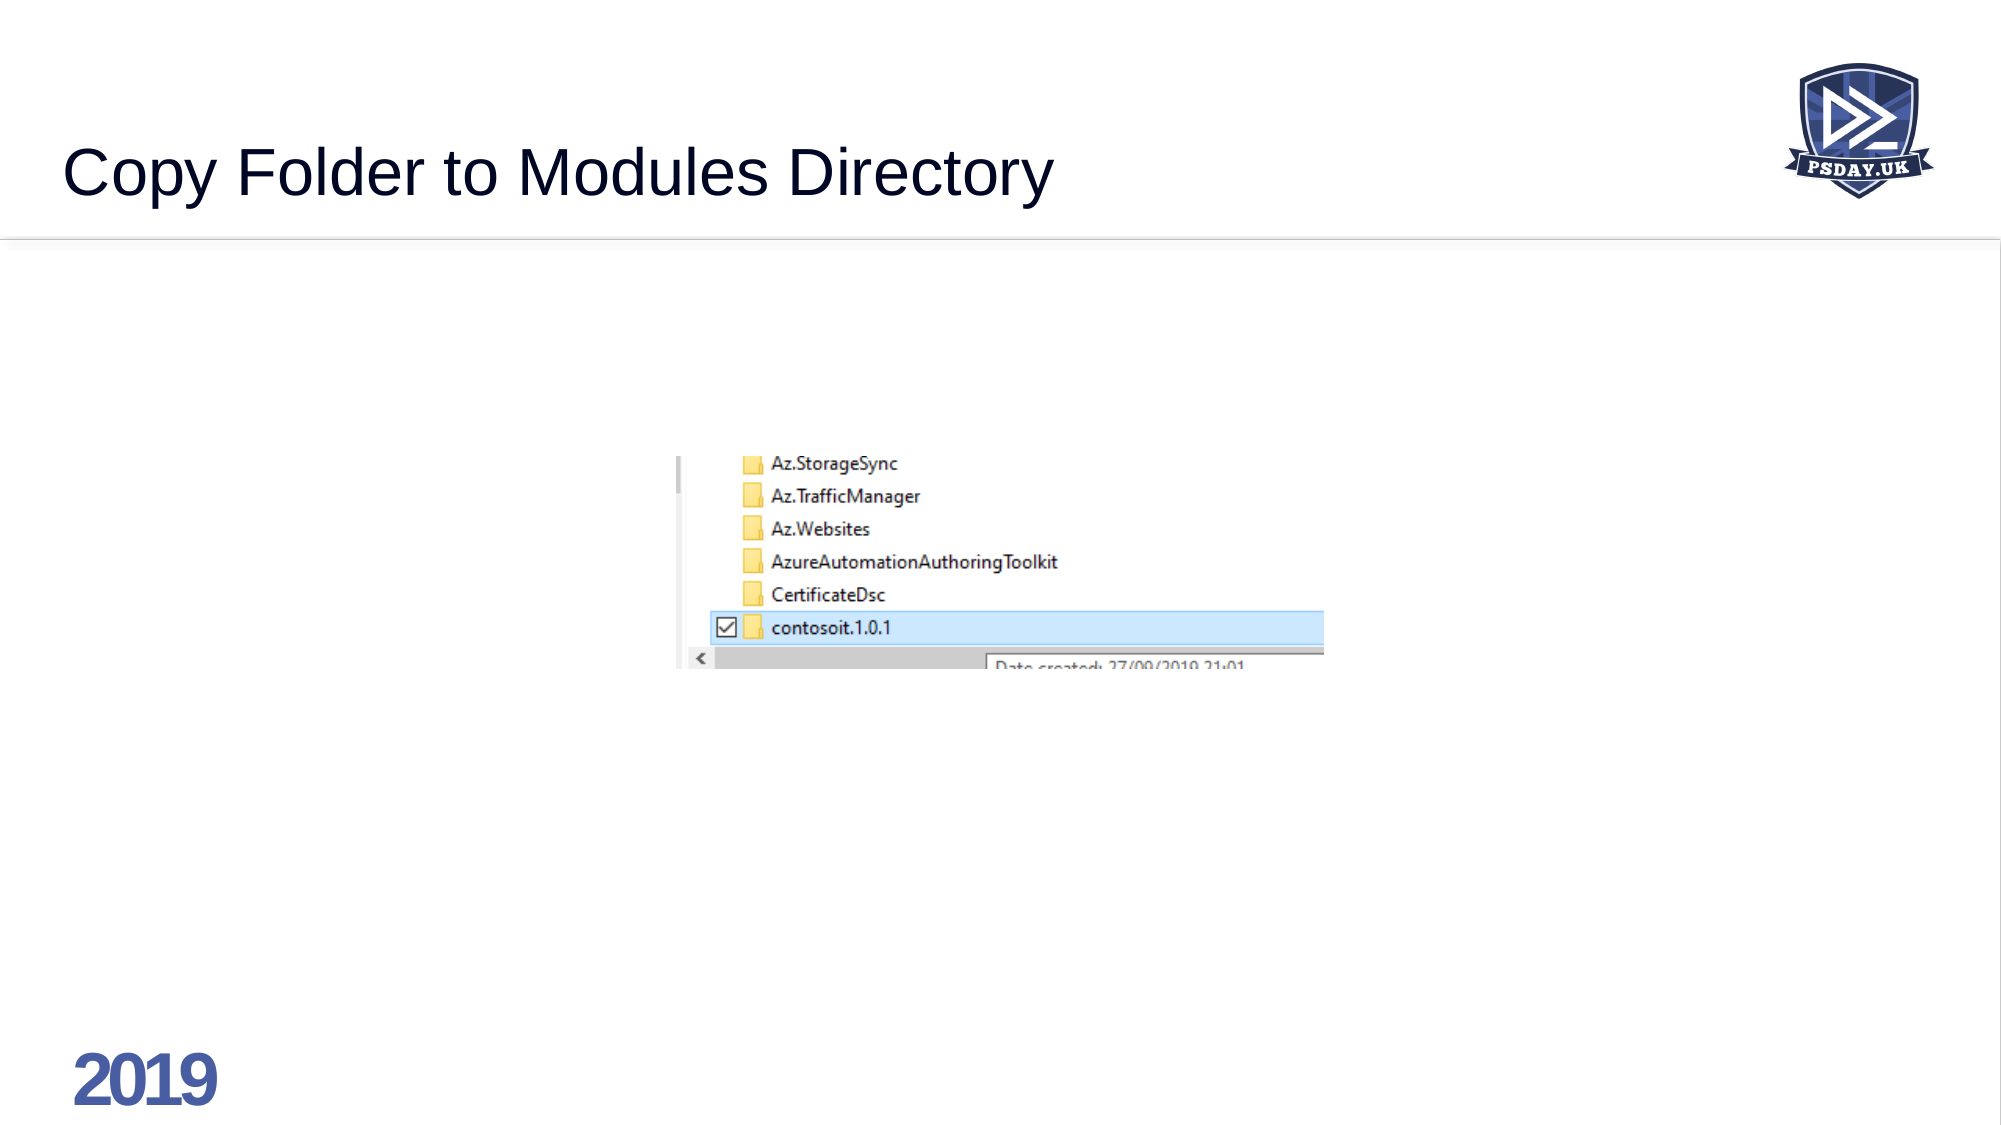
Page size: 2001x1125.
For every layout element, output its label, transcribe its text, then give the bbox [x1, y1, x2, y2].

picture [676, 455, 1324, 670]
title Copy Folder to Modules Directory [62, 128, 1772, 209]
picture [1781, 53, 1937, 209]
